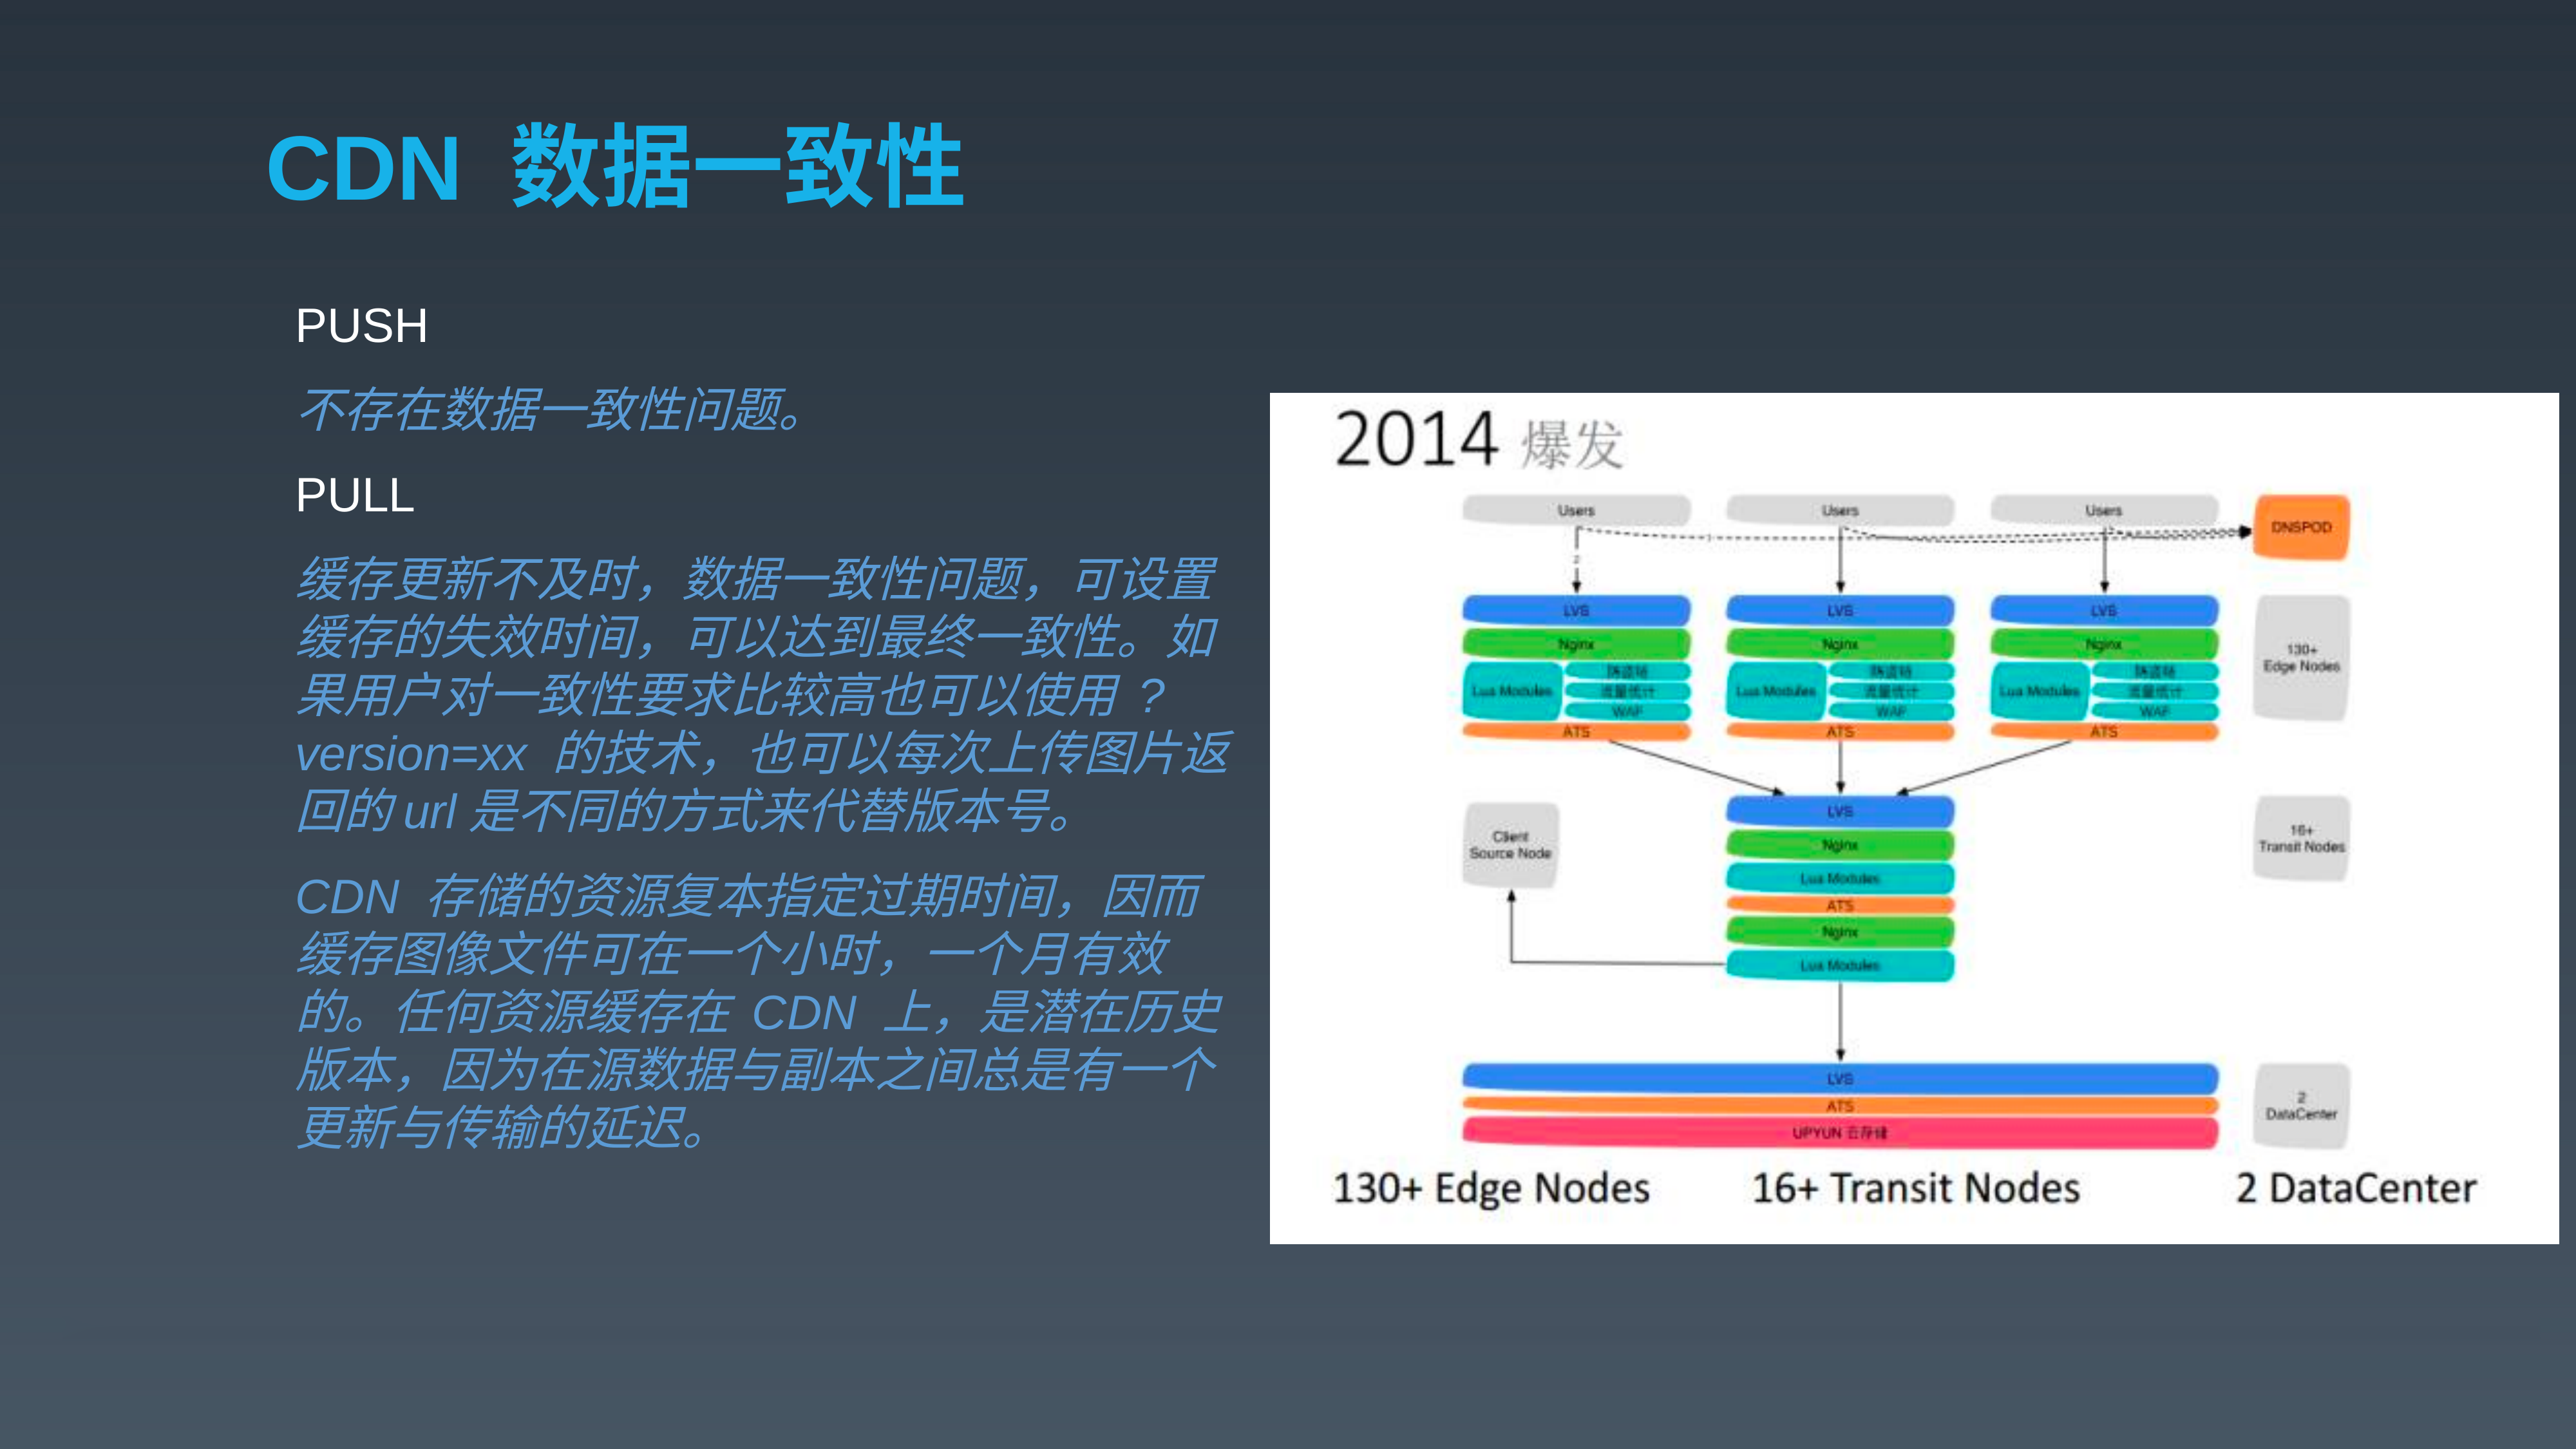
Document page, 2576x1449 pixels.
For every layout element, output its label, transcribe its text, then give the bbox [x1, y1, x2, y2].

list PUSH 不存在数据一致性问题。 PULL 缓存更新不及时，数据一致性问题，可设置缓存的失效时间，可以达到最终一致性。如果用户对一致性要求比较高也可以使用 ?version=xx 的技术，也可以每次上传图片返回的url是不同的方式来代替版本号。 CDN 存储的资源复本指定过期时间，因而缓存图像文件可在一个小时，一个月有效的。任何资源缓存在 CDN 上，是潜在历史版本，因为在源数据与副本之间总是有一个更新与传输的延迟。 [260, 288, 1238, 1384]
picture [0, 0, 2576, 1449]
title CDN 数据一致性 [260, 103, 2316, 243]
